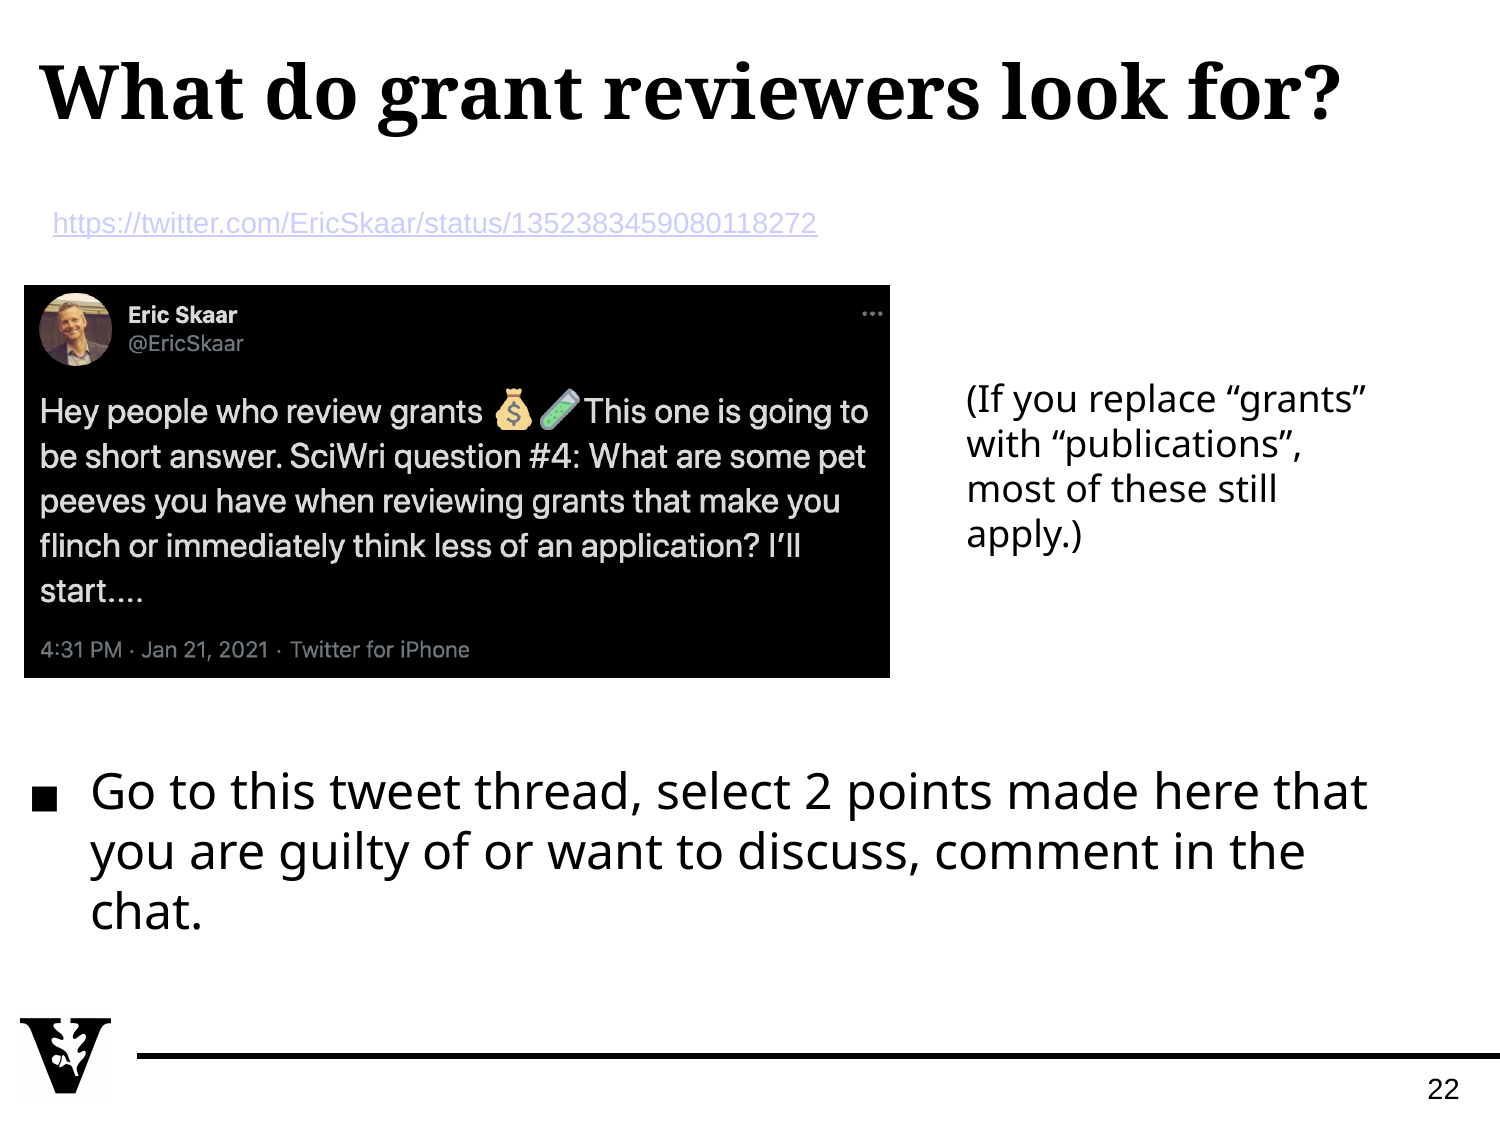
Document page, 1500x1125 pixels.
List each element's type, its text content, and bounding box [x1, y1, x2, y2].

picture [18, 1012, 111, 1100]
picture [24, 285, 890, 678]
title What do grant reviewers look for? [24, 49, 1475, 131]
slide_number 22 [1149, 1062, 1475, 1100]
list Go to this tweet thread, select 2 points made here that you are guilty of or want to discuss, comment in the chat. [0, 752, 1450, 963]
text_box https://twitter.com/EricSkaar/status/1352383459080118272 [37, 196, 952, 247]
text_box (If you replace “grants” with “publications”, most of these still apply.) [951, 367, 1416, 562]
